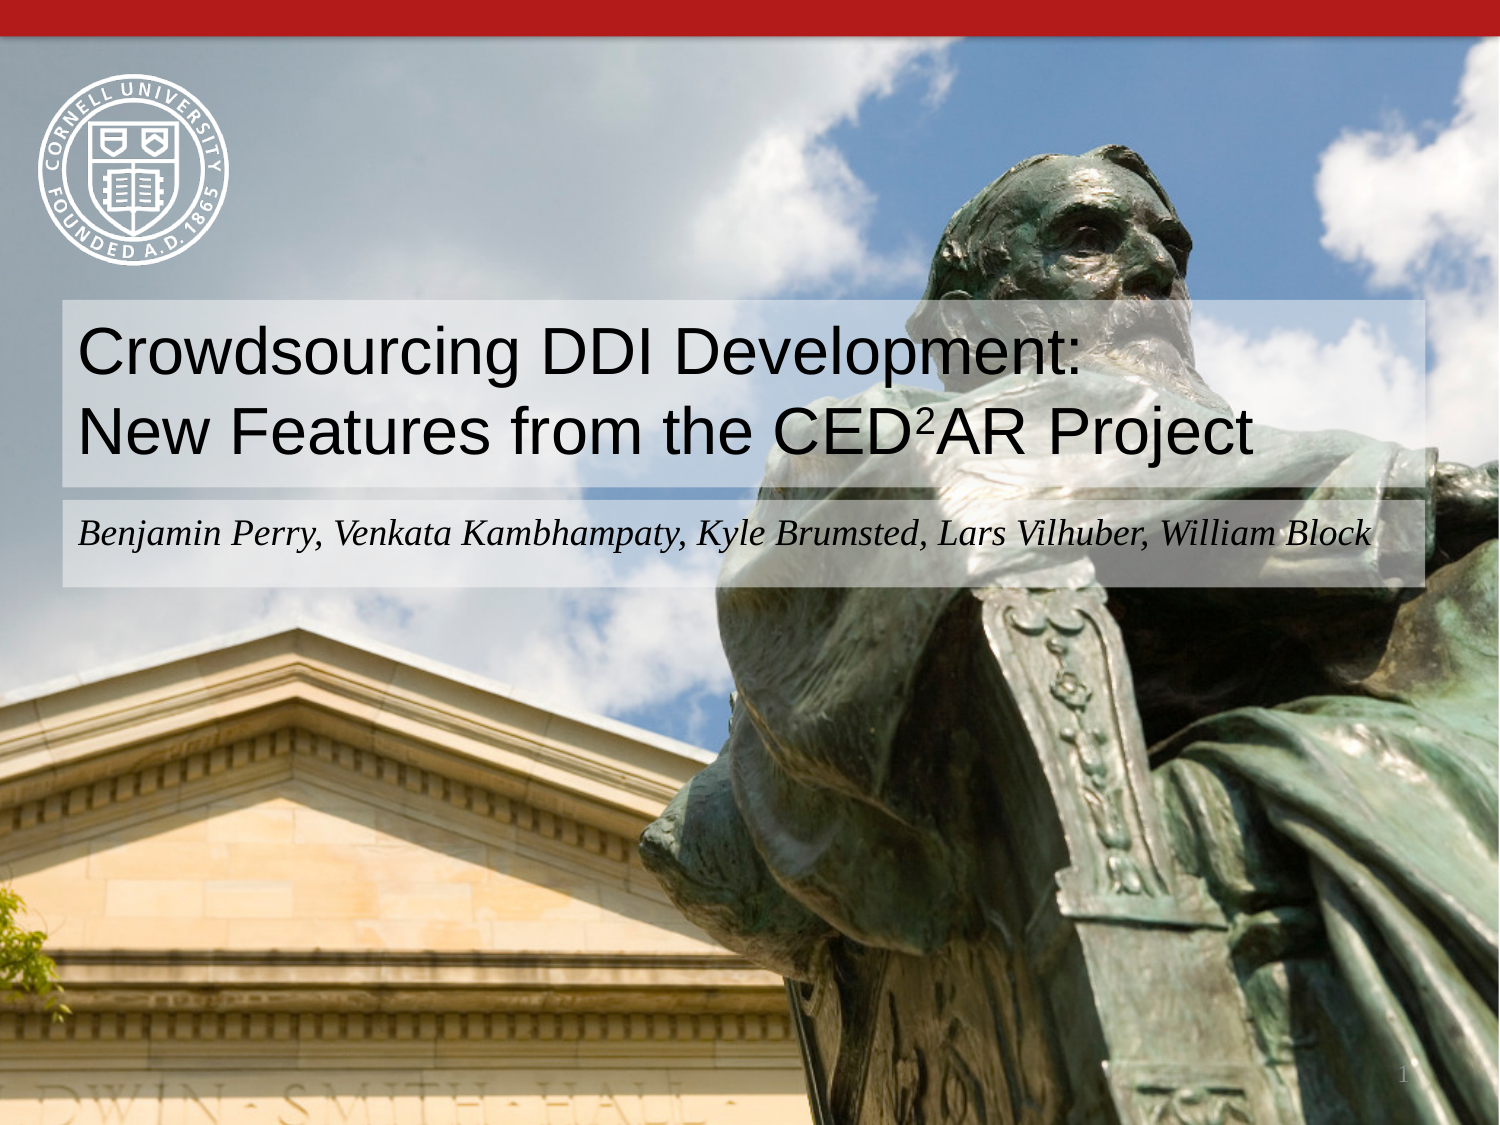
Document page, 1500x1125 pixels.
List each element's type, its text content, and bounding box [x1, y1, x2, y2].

text_box Crowdsourcing DDI Development: New Features from the CED2AR Project [62, 299, 1426, 488]
text_box Benjamin Perry, Venkata Kambhampaty, Kyle Brumsted, Lars Vilhuber, William Block [62, 499, 1426, 588]
picture [0, 37, 1499, 1125]
slide_number 1 [1074, 1042, 1425, 1103]
